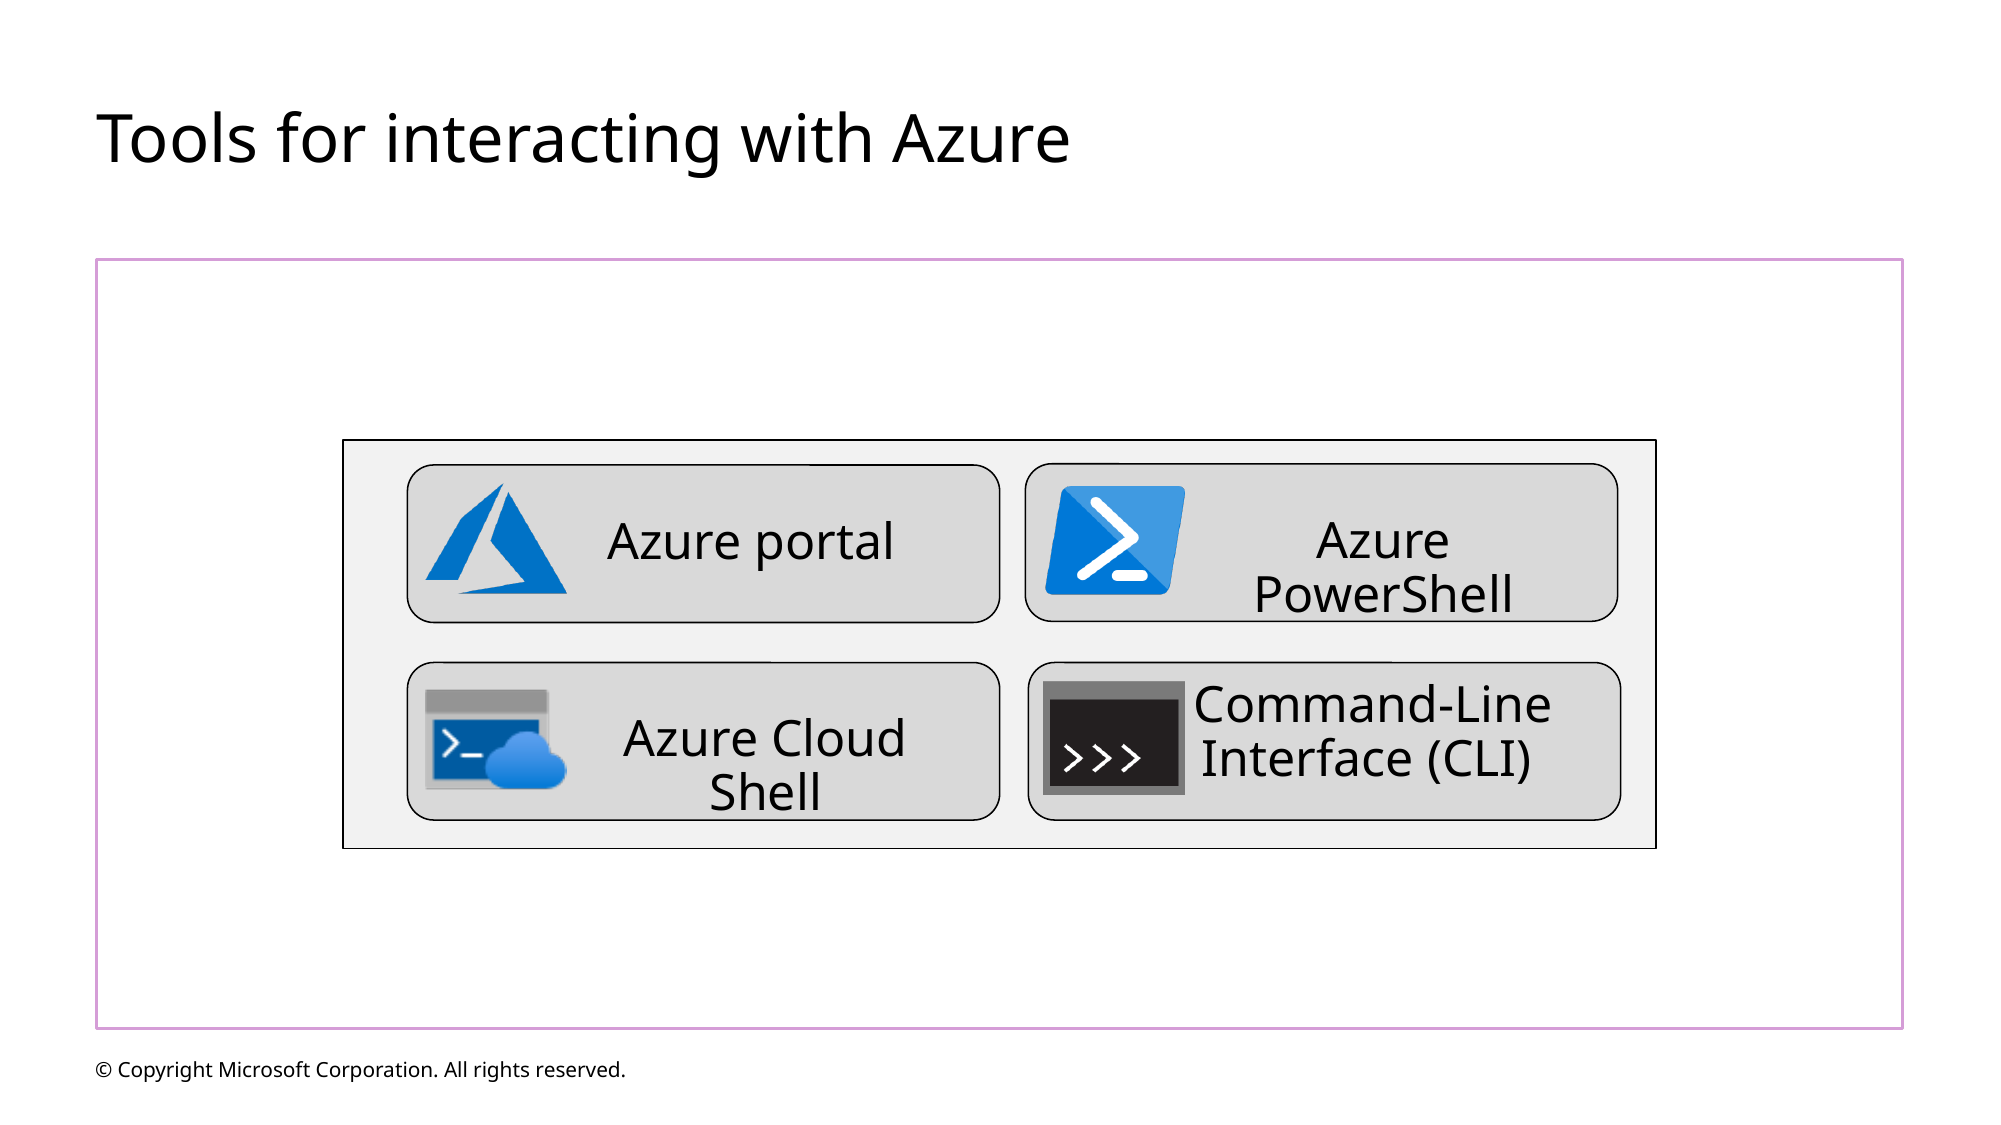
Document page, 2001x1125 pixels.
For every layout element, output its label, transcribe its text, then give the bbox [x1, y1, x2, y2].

footer © Copyright Microsoft Corporation. All rights reserved. [95, 1053, 776, 1086]
title Tools for interacting with Azure [96, 96, 1903, 177]
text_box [96, 259, 1904, 1030]
